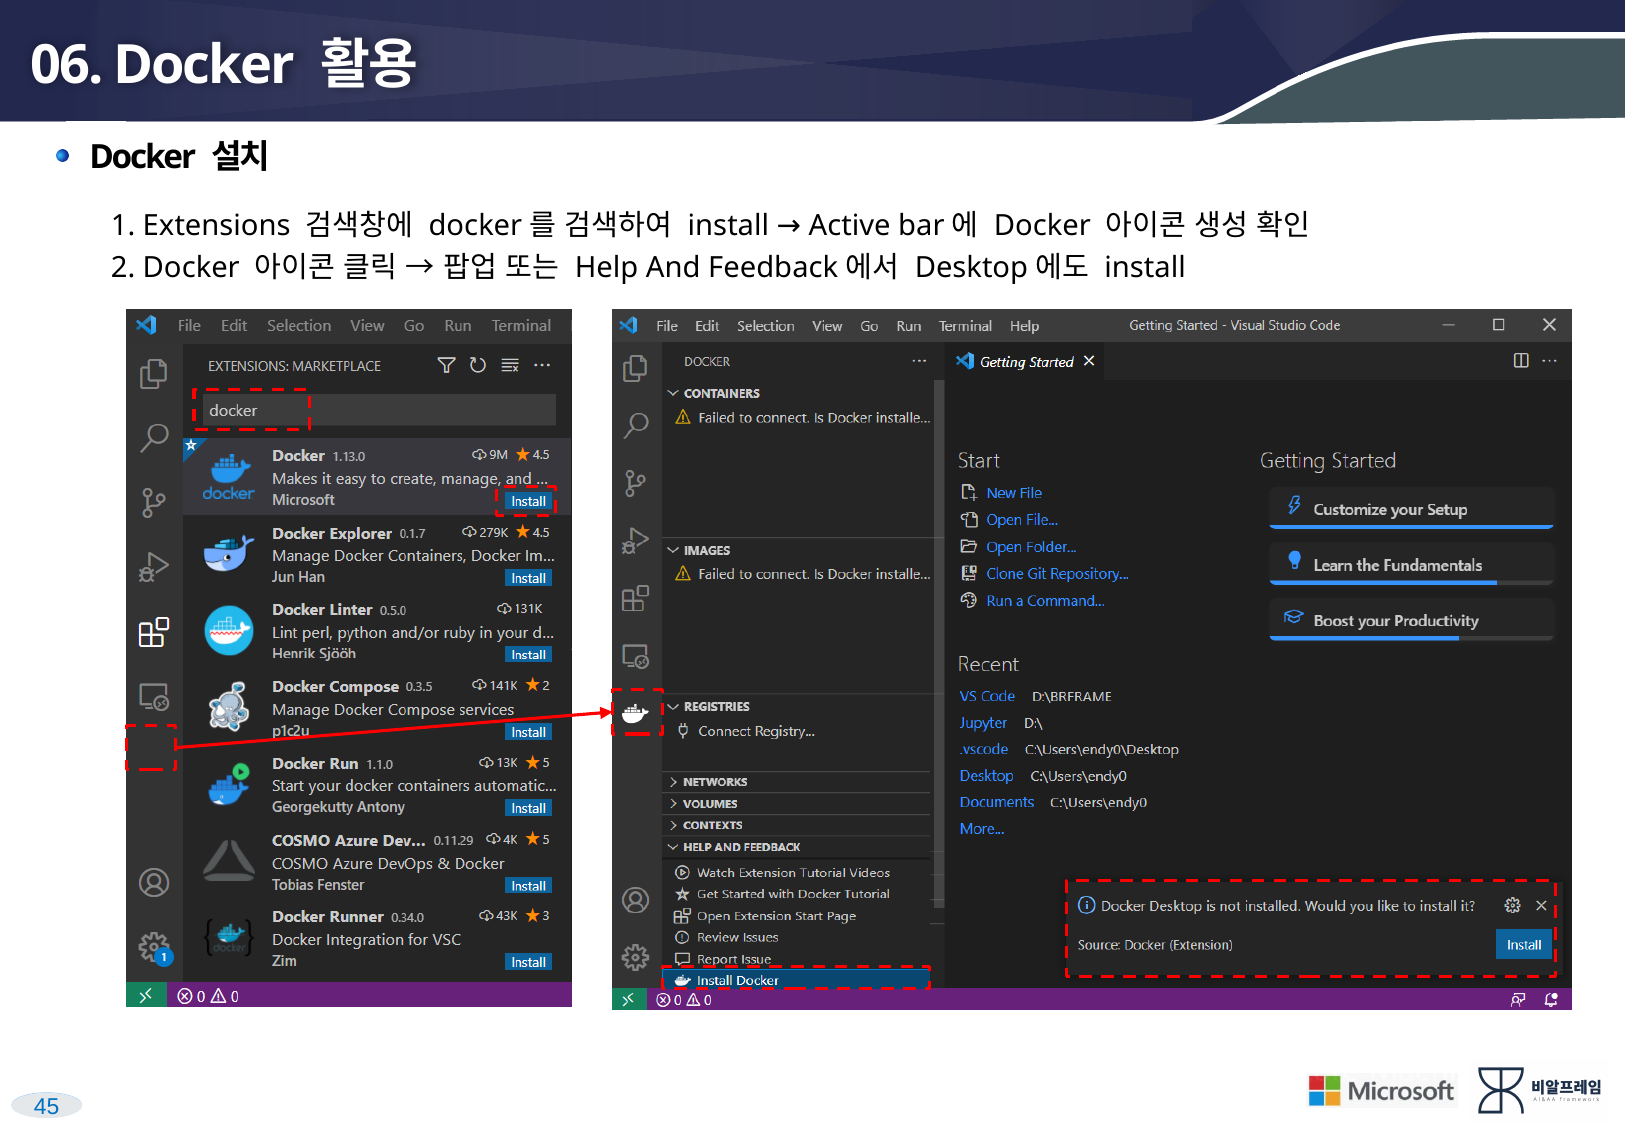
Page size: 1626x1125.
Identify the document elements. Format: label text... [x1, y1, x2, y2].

picture [0, 0, 1625, 129]
text_box 1. Extensions 검색창에 docker를 검색하여 install → Active bar에 Docker 아이콘 생성 확인 2. Docker 아이콘 클릭 → 팝업 또는 Help And Feedback에서 Desktop에도 install [96, 192, 1490, 291]
picture [56, 149, 69, 162]
title 06. Docker 활용 [29, 30, 1319, 94]
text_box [175, 711, 613, 748]
picture [612, 309, 1572, 1011]
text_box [126, 309, 573, 1007]
list Docker 설치 [44, 127, 1587, 193]
picture [1306, 1073, 1458, 1108]
picture [1470, 1059, 1609, 1122]
